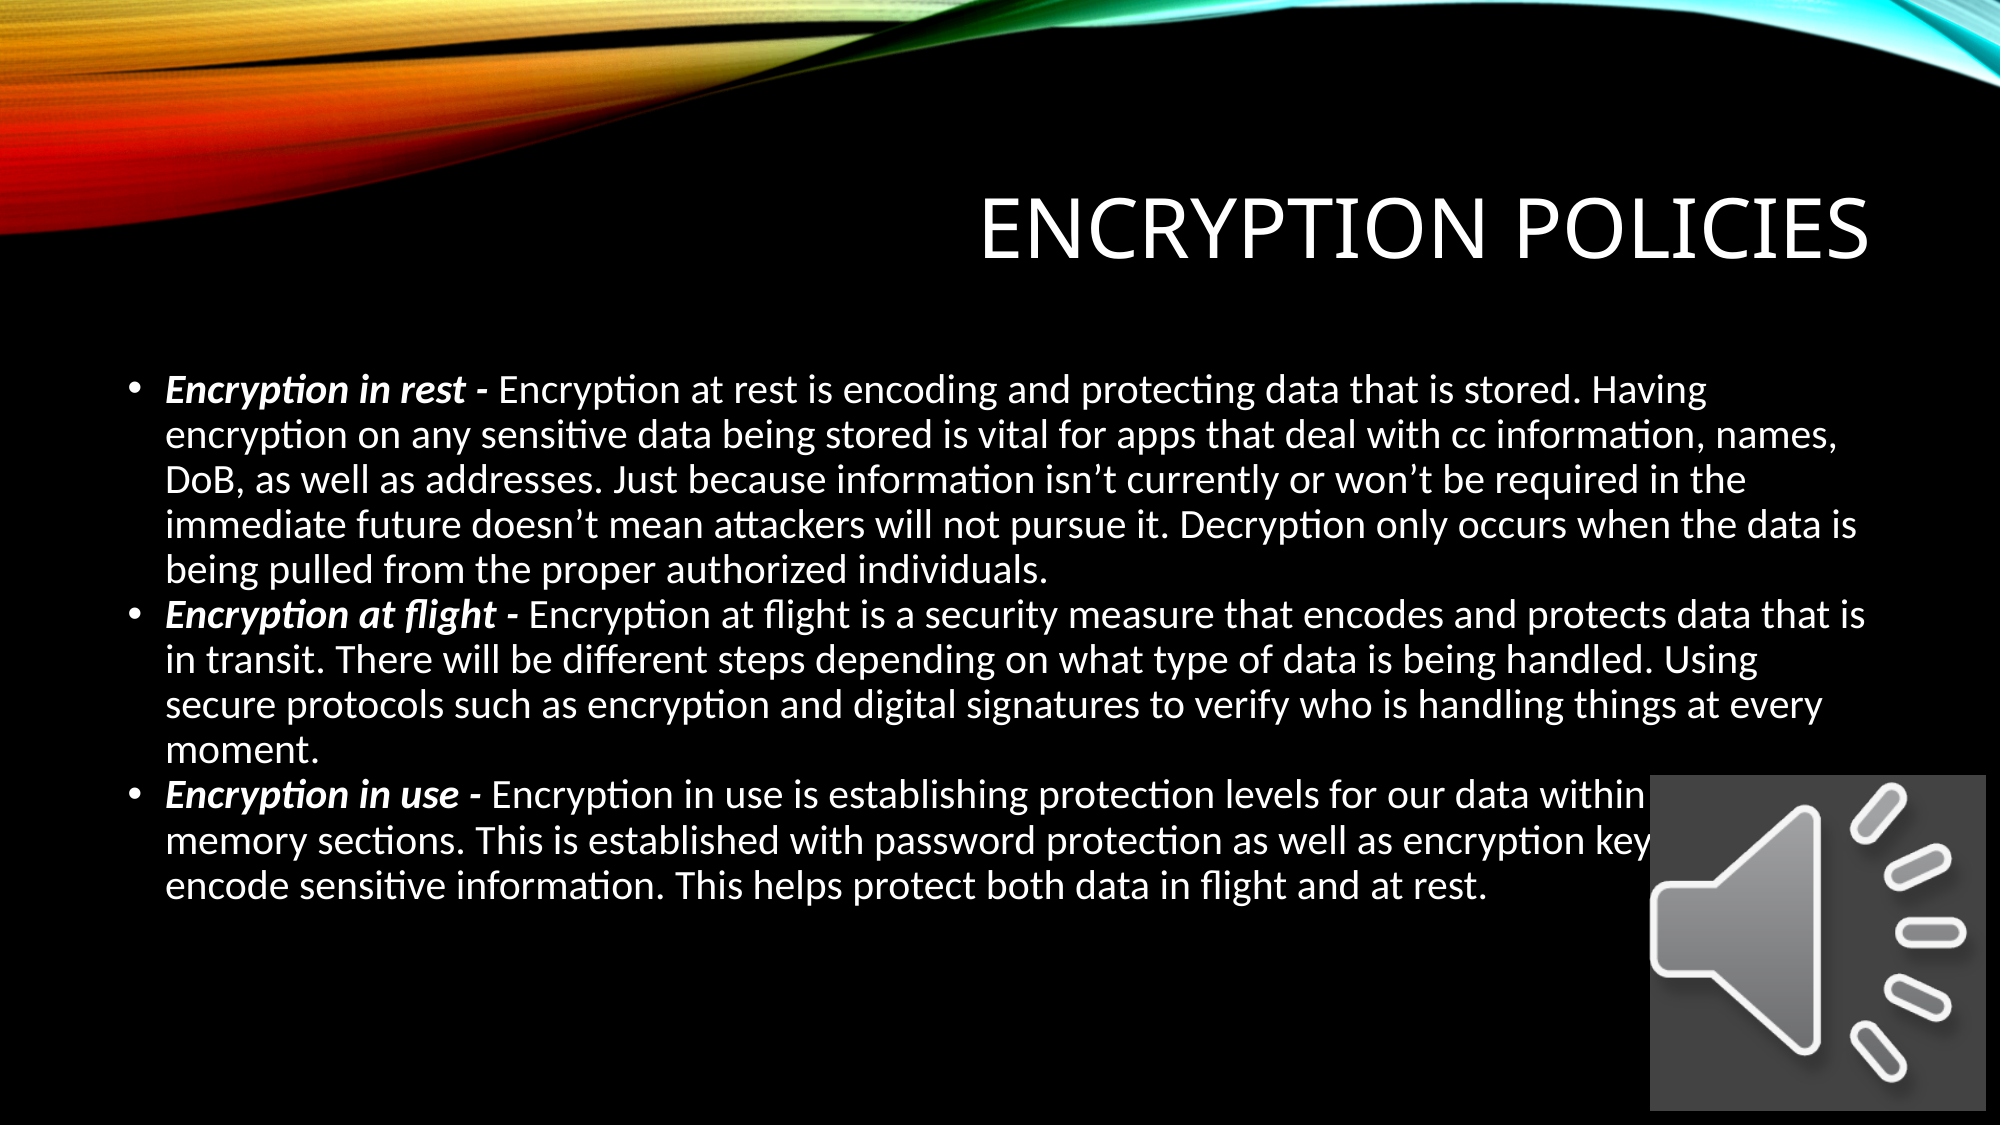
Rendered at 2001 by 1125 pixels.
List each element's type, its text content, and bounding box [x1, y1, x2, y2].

picture [1648, 773, 1987, 1112]
title ENCRYPTION POLICIES [474, 125, 1888, 338]
list Encryption in rest - Encryption at rest is encoding and protecting data that is stored. Having encryption on any sensitive data being stored is vital for apps that deal with cc information, names, DoB, as well as addresses. Just because information isn’t currently or won’t be required in the immediate future doesn’t mean attackers will not pursue it. Decryption only occurs when the data is being pulled from the proper authorized individuals. Encryption at flight - Encryption at flight is a security measure that encodes and protects data that is in transit. There will be different steps depending on what type of data is being handled. Using secure protocols such as encryption and digital signatures to verify who is handling things at every moment. Encryption in use - Encryption in use is establishing protection levels for our data within allocated memory sections. This is established with password protection as well as encryption keys which encode sensitive information. This helps protect both data in flight and at rest. [112, 360, 1888, 1021]
picture [0, 0, 2000, 237]
